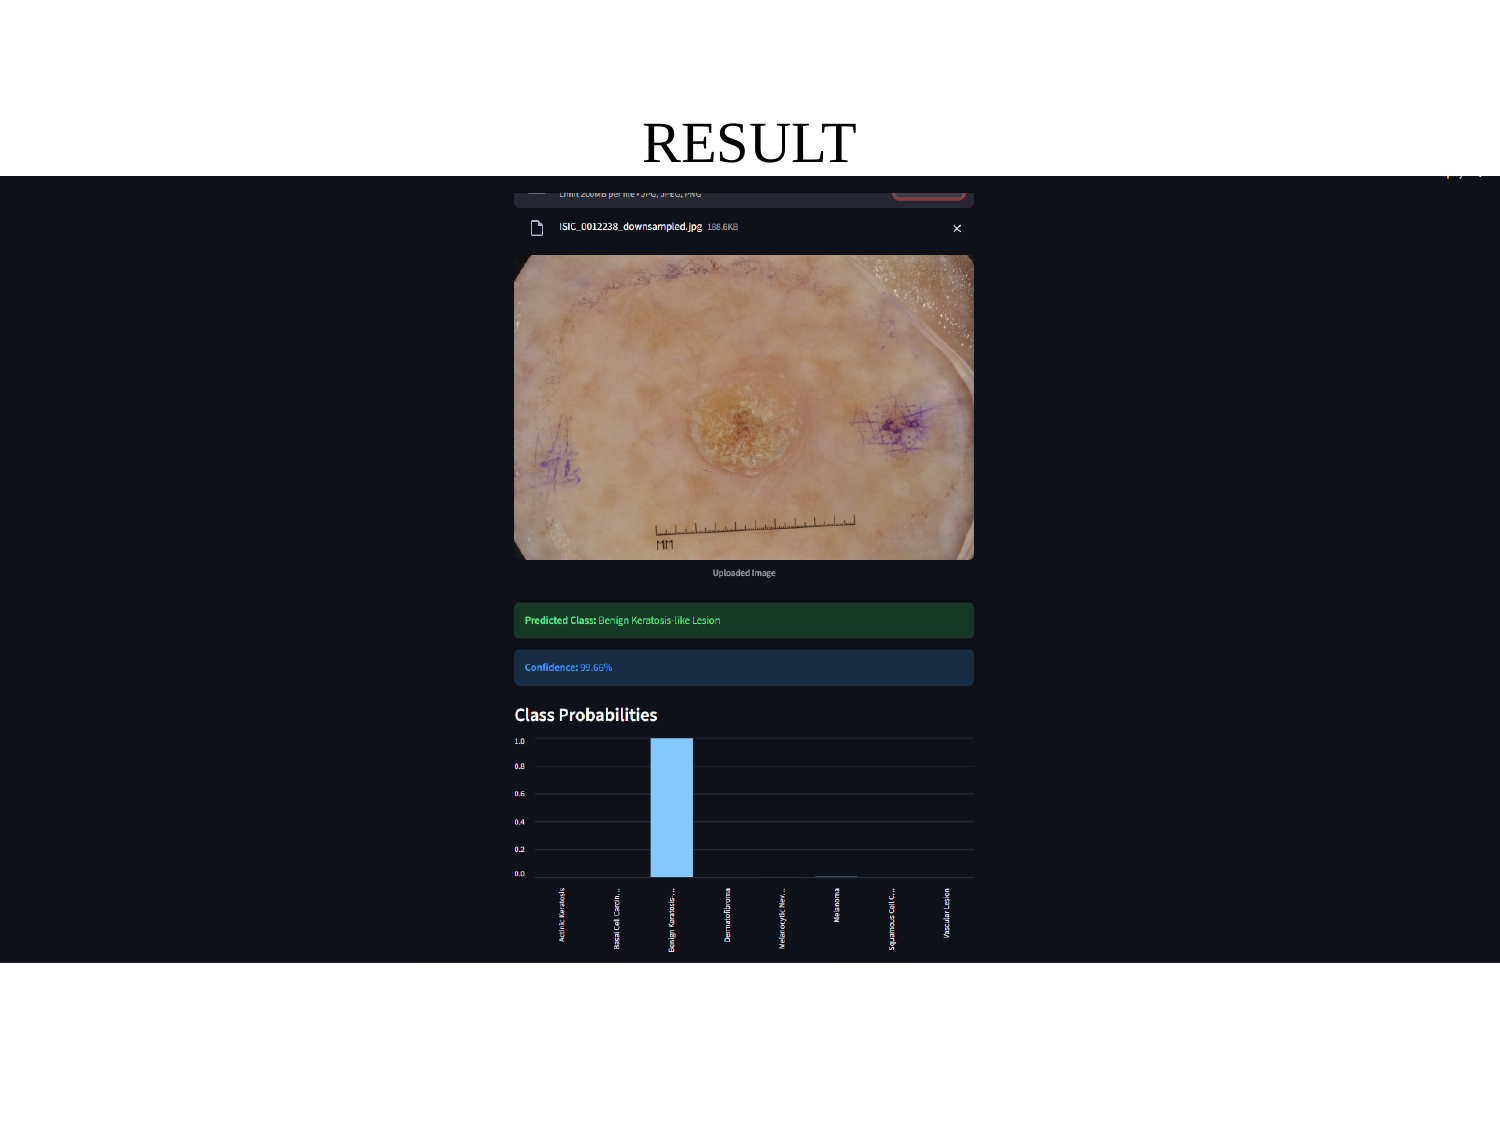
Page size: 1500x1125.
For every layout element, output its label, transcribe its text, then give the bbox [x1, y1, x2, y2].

picture [0, 176, 1500, 963]
title RESULT [75, 45, 1425, 174]
